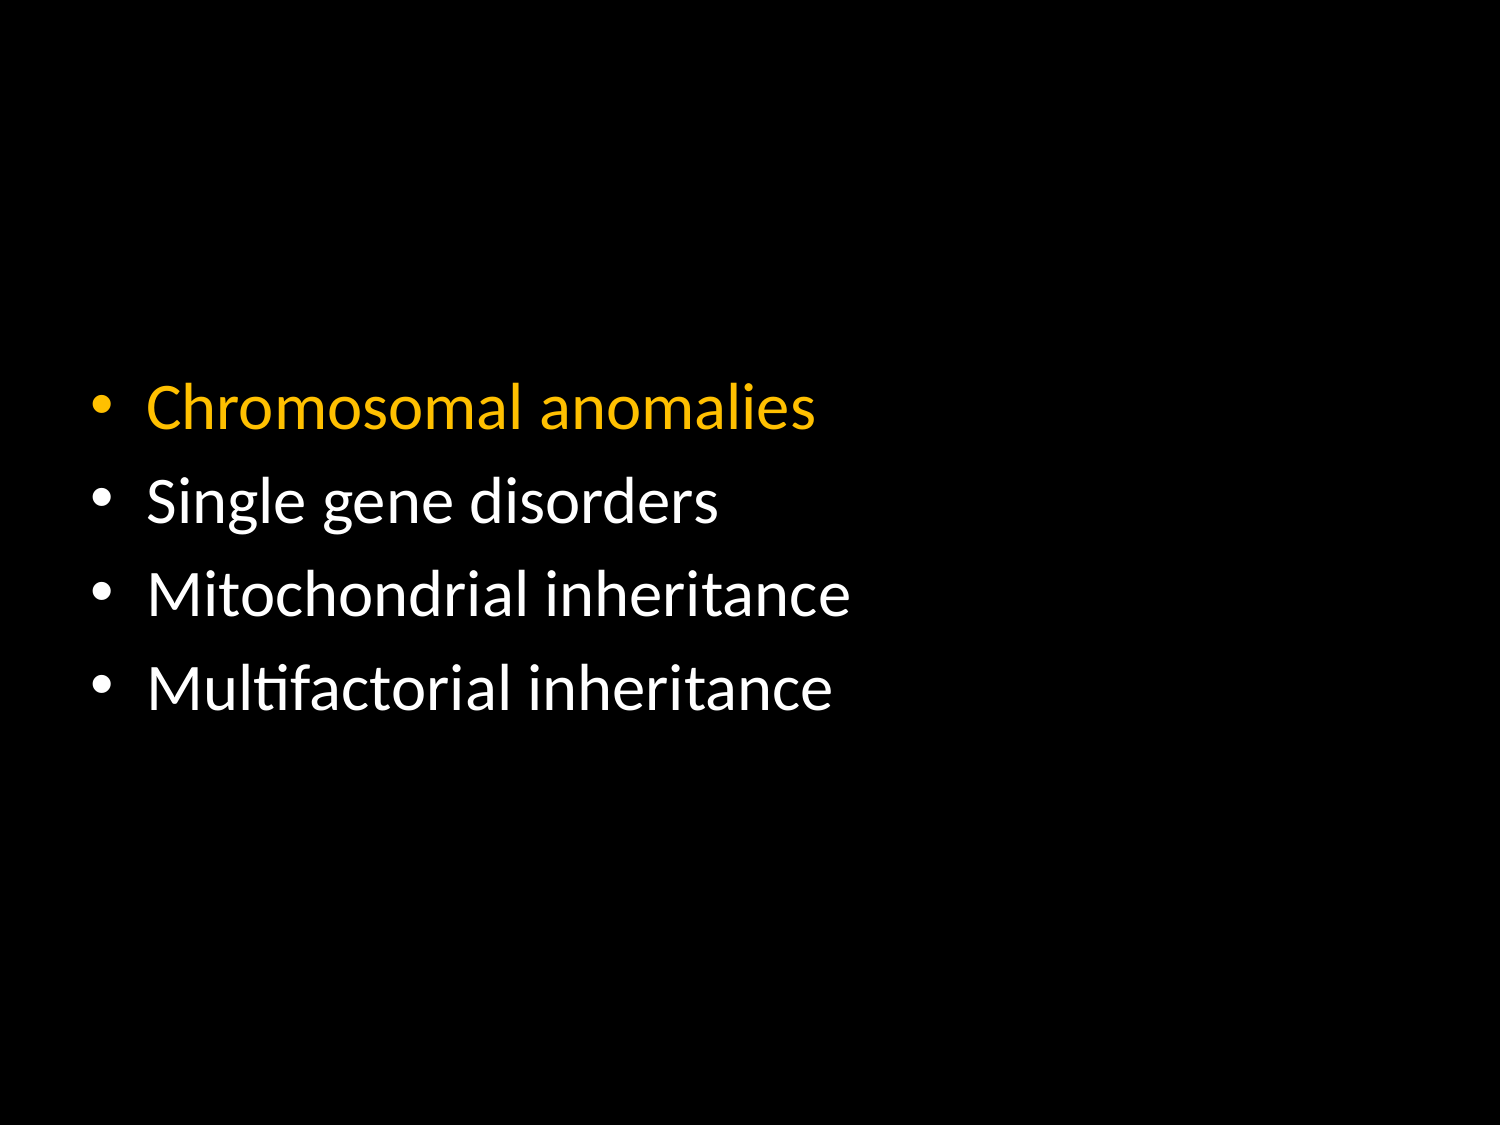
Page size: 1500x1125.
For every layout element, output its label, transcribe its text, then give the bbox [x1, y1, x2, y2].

list Chromosomal anomalies Single gene disorders Mitochondrial inheritance Multifactorial inheritance [75, 262, 1425, 1005]
